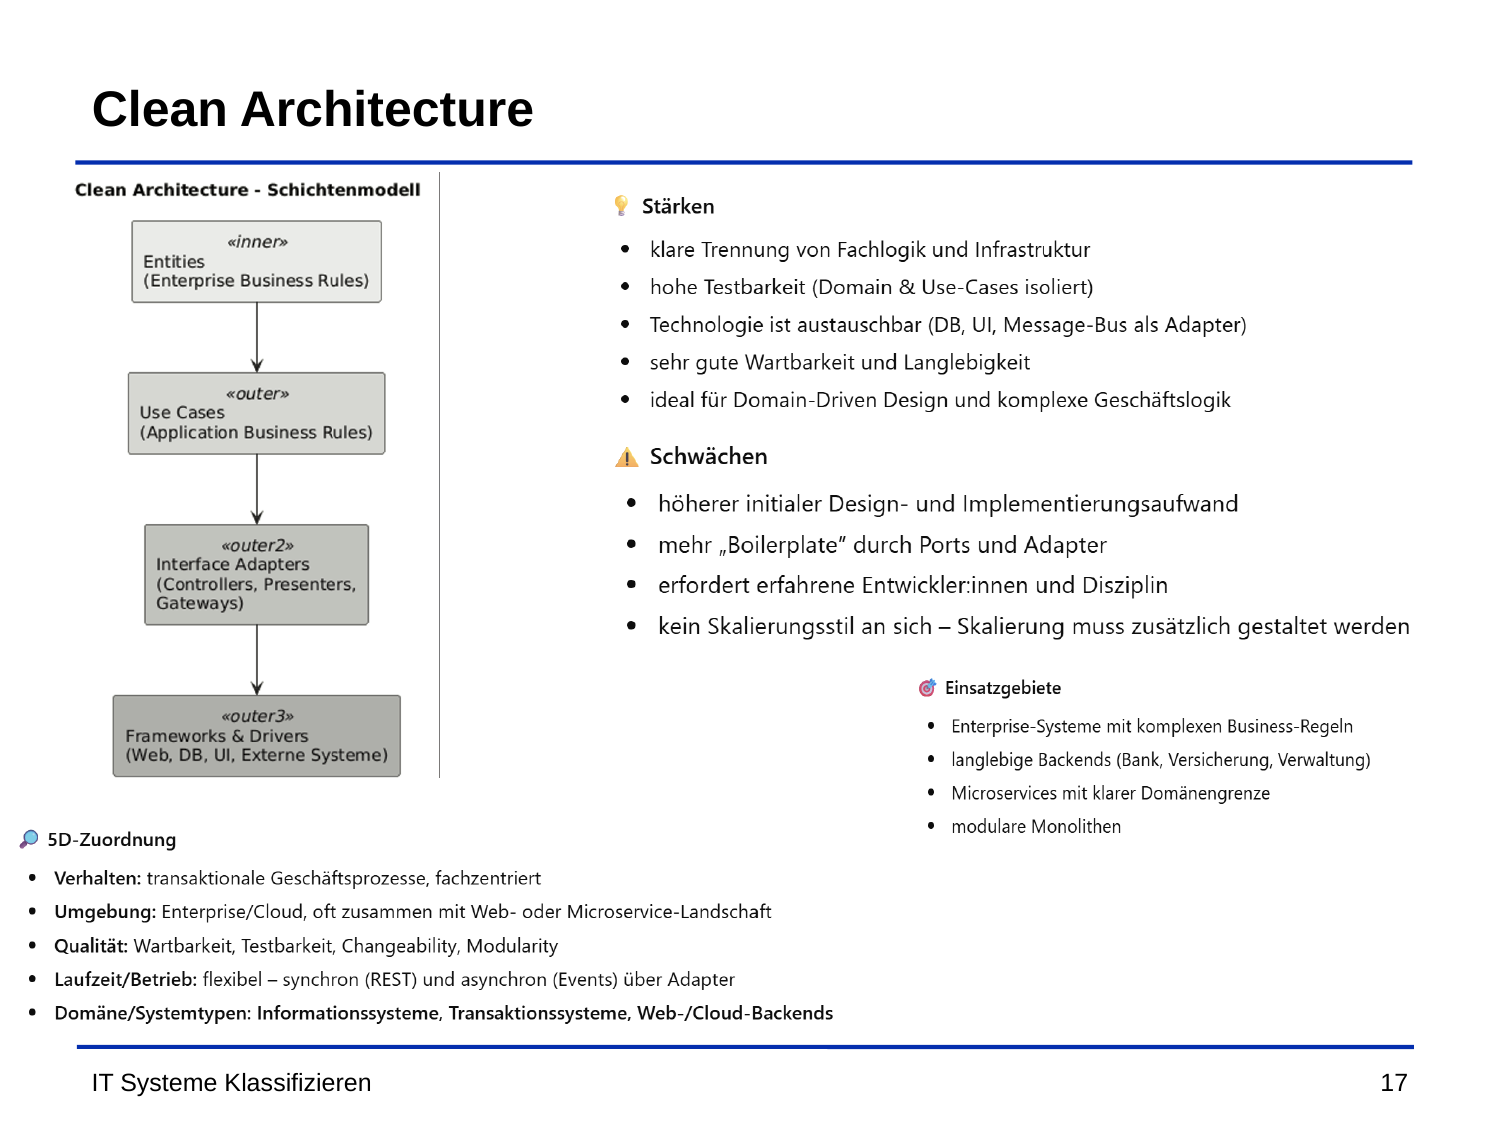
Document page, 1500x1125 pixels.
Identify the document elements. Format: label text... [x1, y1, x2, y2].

picture [594, 184, 1473, 650]
picture [64, 172, 440, 778]
title Clean Architecture [76, 42, 1412, 171]
picture [0, 668, 1500, 1033]
